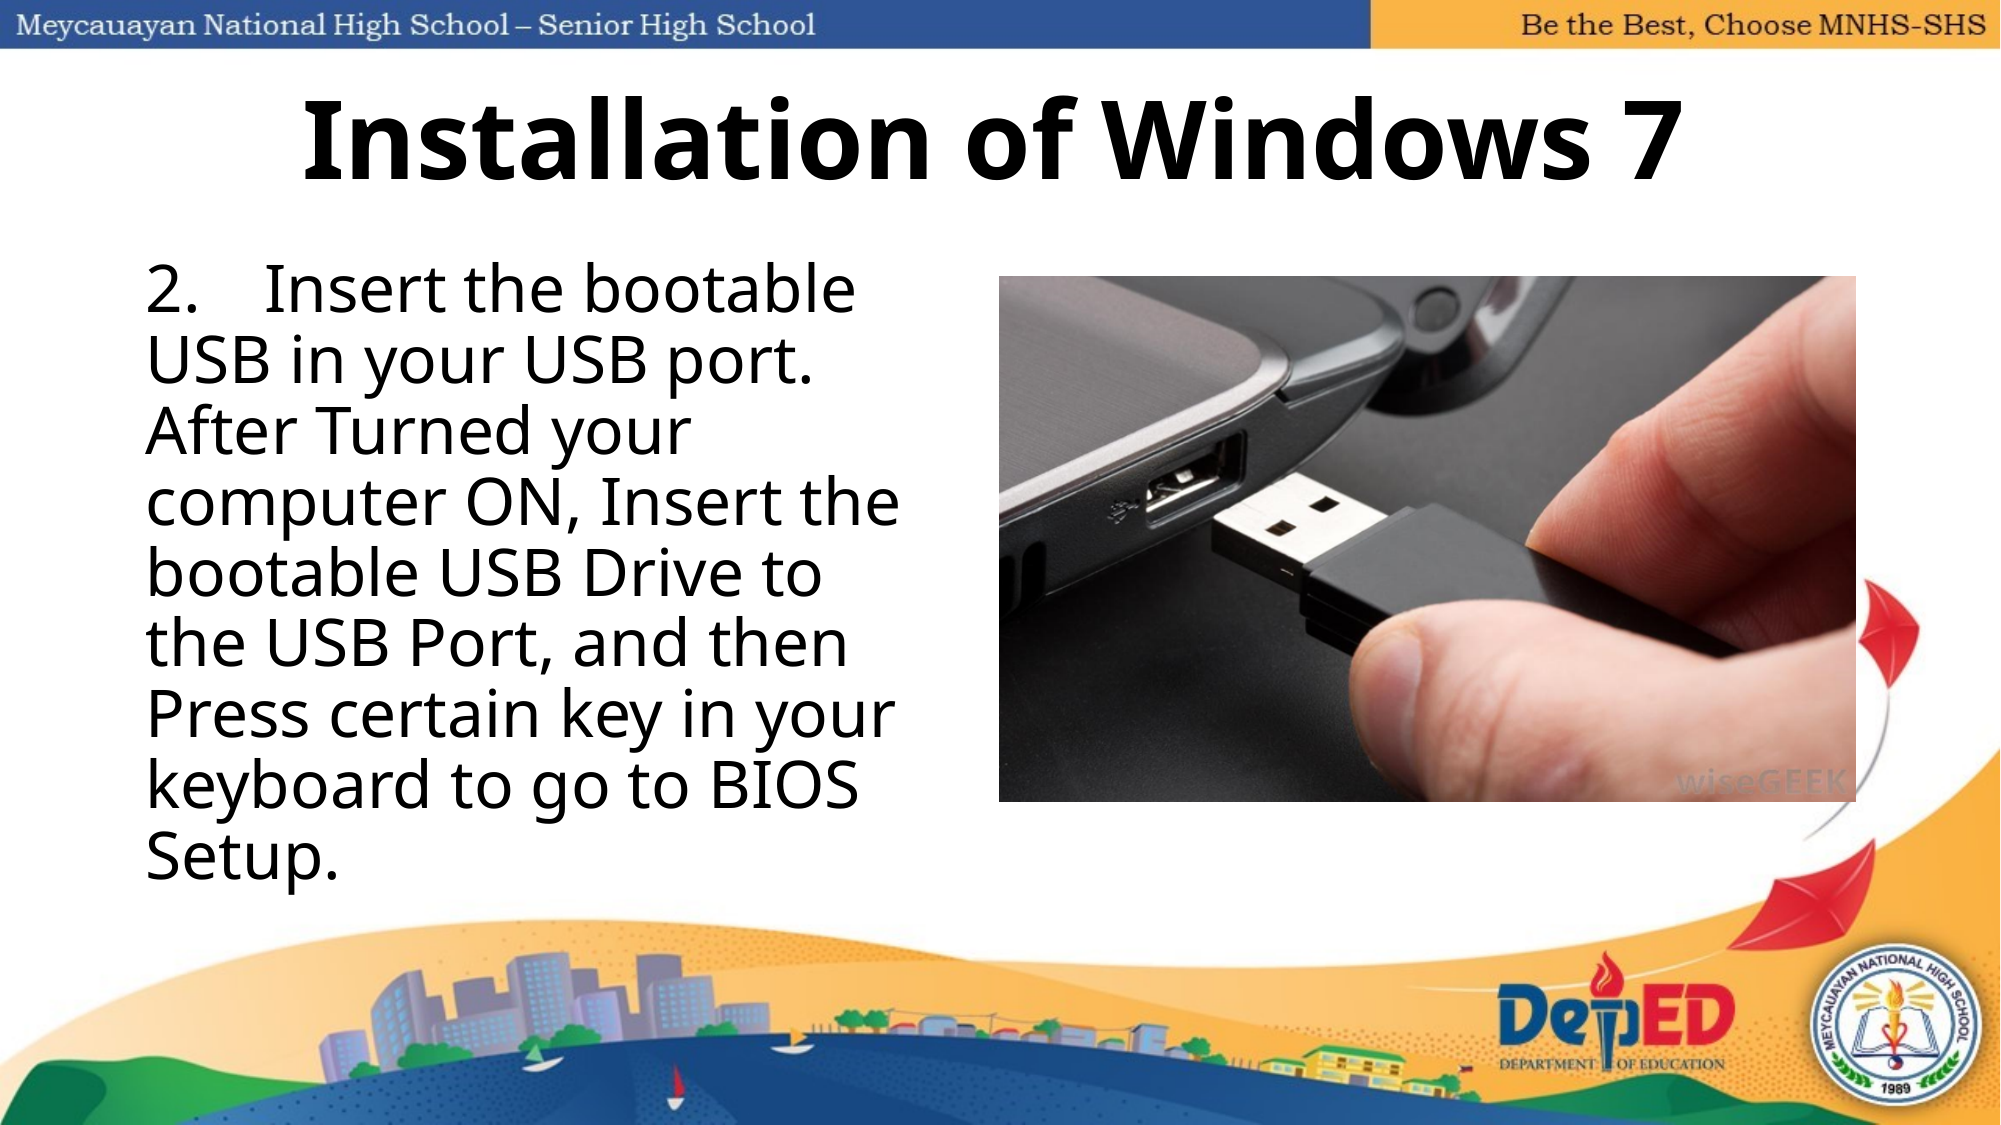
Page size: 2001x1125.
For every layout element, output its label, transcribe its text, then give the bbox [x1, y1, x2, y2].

picture [0, 0, 2001, 1125]
text_box 2. Insert the bootable USB in your USB port. After Turned your computer ON, Insert the bootable USB Drive to the USB Port, and then Press certain key in your keyboard to go to BIOS Setup. [130, 247, 936, 903]
title Installation of Windows 7 [130, 77, 1856, 212]
